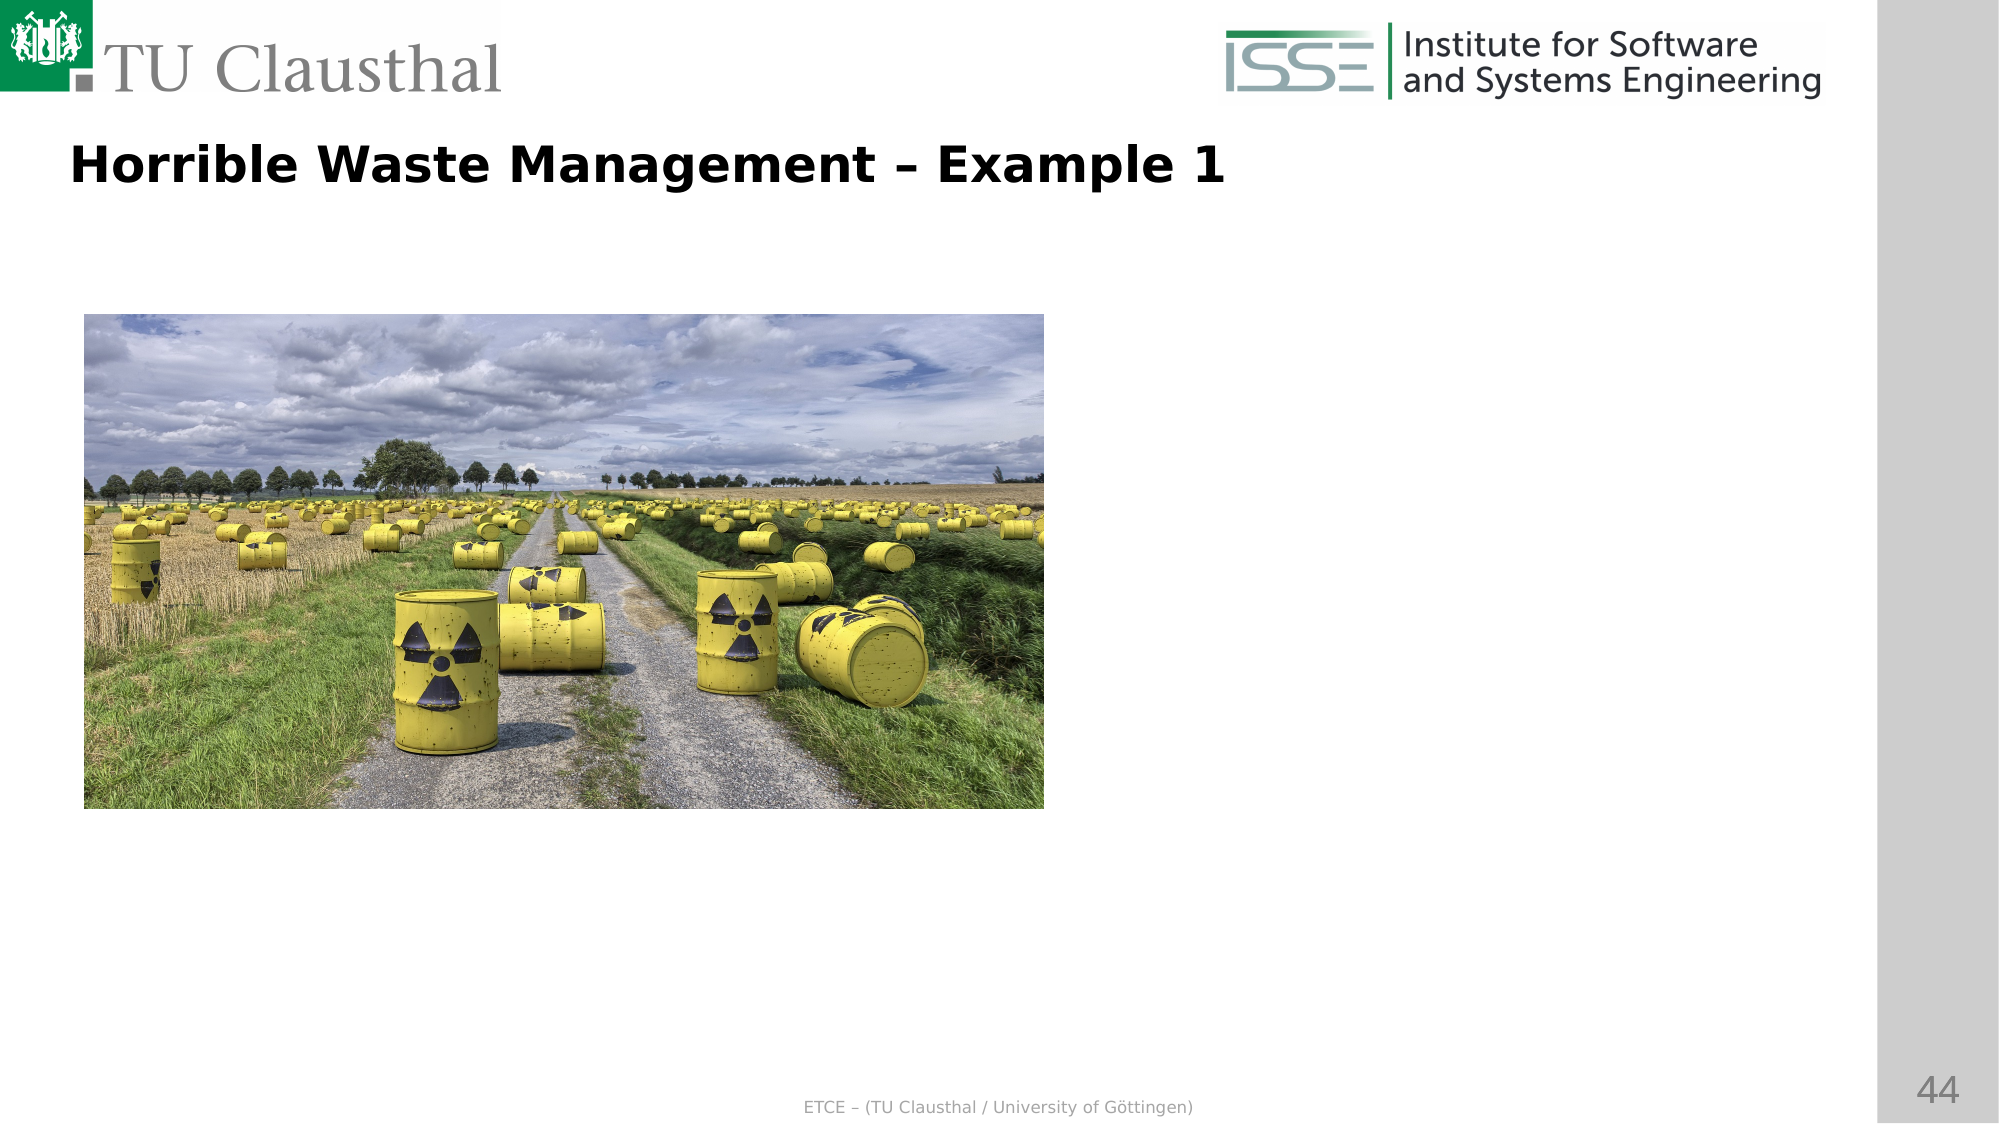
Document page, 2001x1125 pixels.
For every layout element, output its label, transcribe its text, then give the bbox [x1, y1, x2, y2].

text_box Horrible Waste Management – Example 1 [54, 125, 1818, 207]
picture [84, 314, 1044, 809]
picture [0, 0, 501, 92]
picture [1218, 22, 1826, 106]
